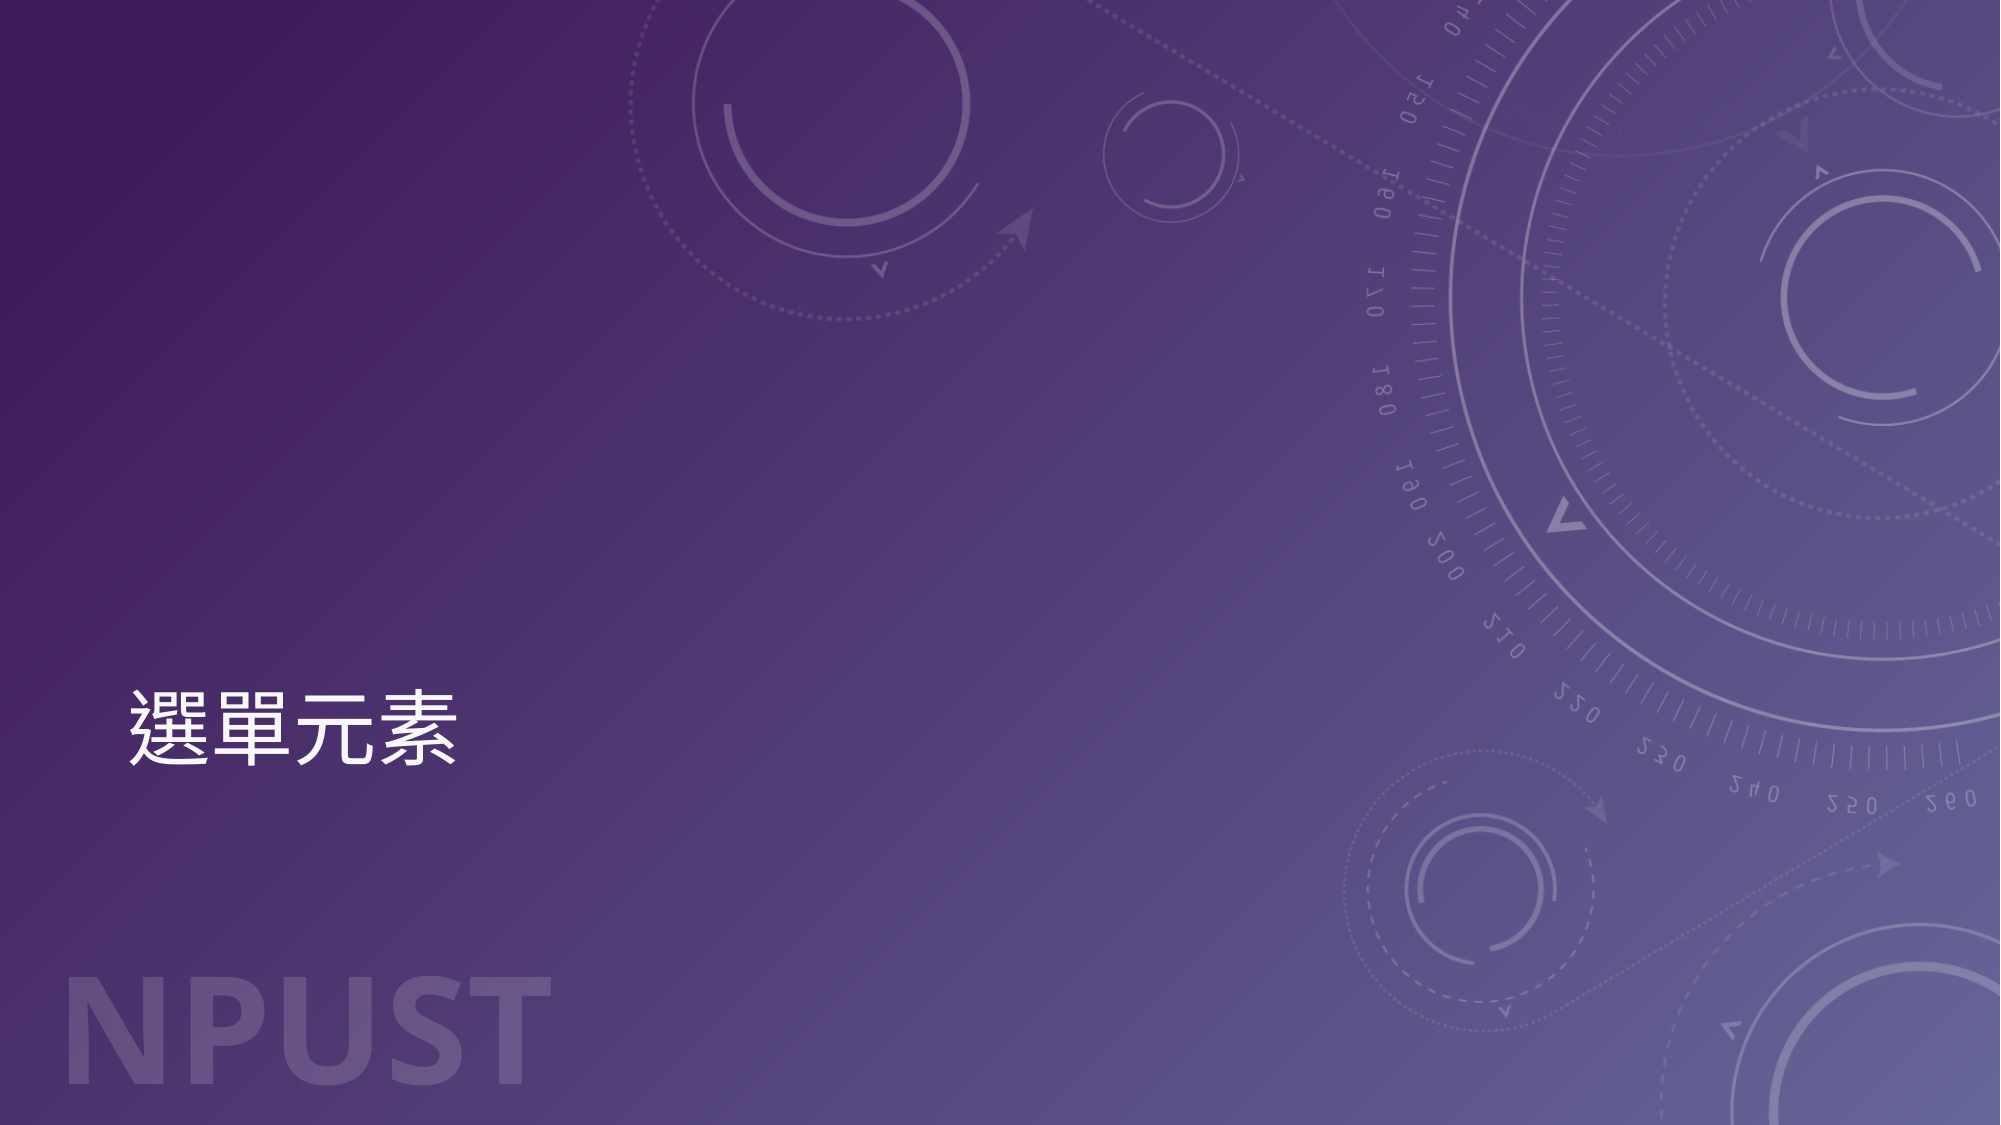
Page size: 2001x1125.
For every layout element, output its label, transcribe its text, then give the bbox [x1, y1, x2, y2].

title 選單元素 [112, 542, 1775, 784]
picture [32, 0, 2001, 1125]
